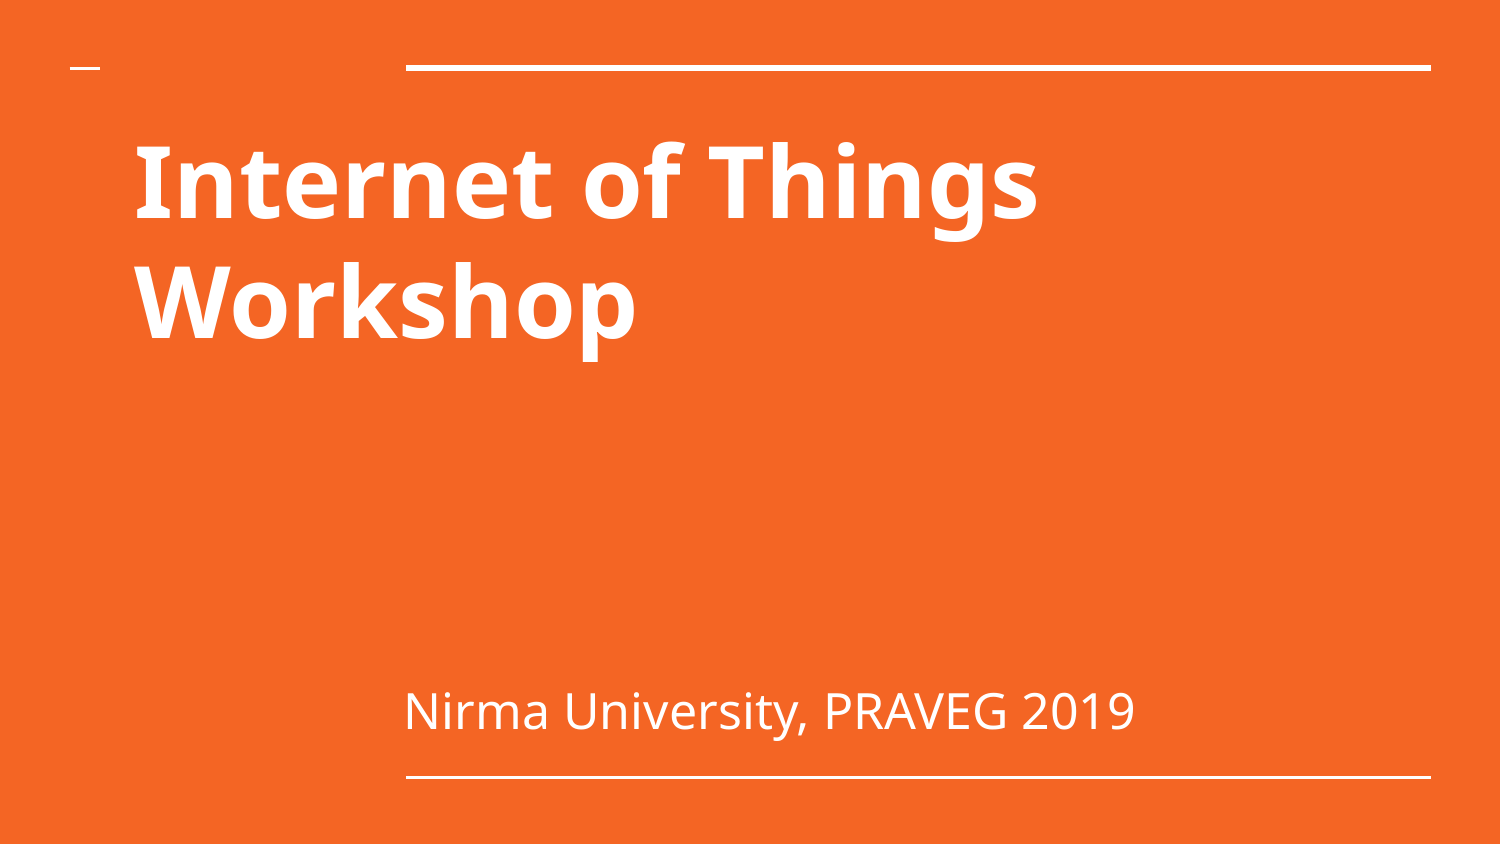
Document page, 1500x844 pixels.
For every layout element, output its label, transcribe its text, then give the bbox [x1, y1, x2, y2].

subtitle Nirma University, PRAVEG 2019 [389, 550, 1428, 755]
title Internet of Things Workshop [119, 103, 1428, 357]
